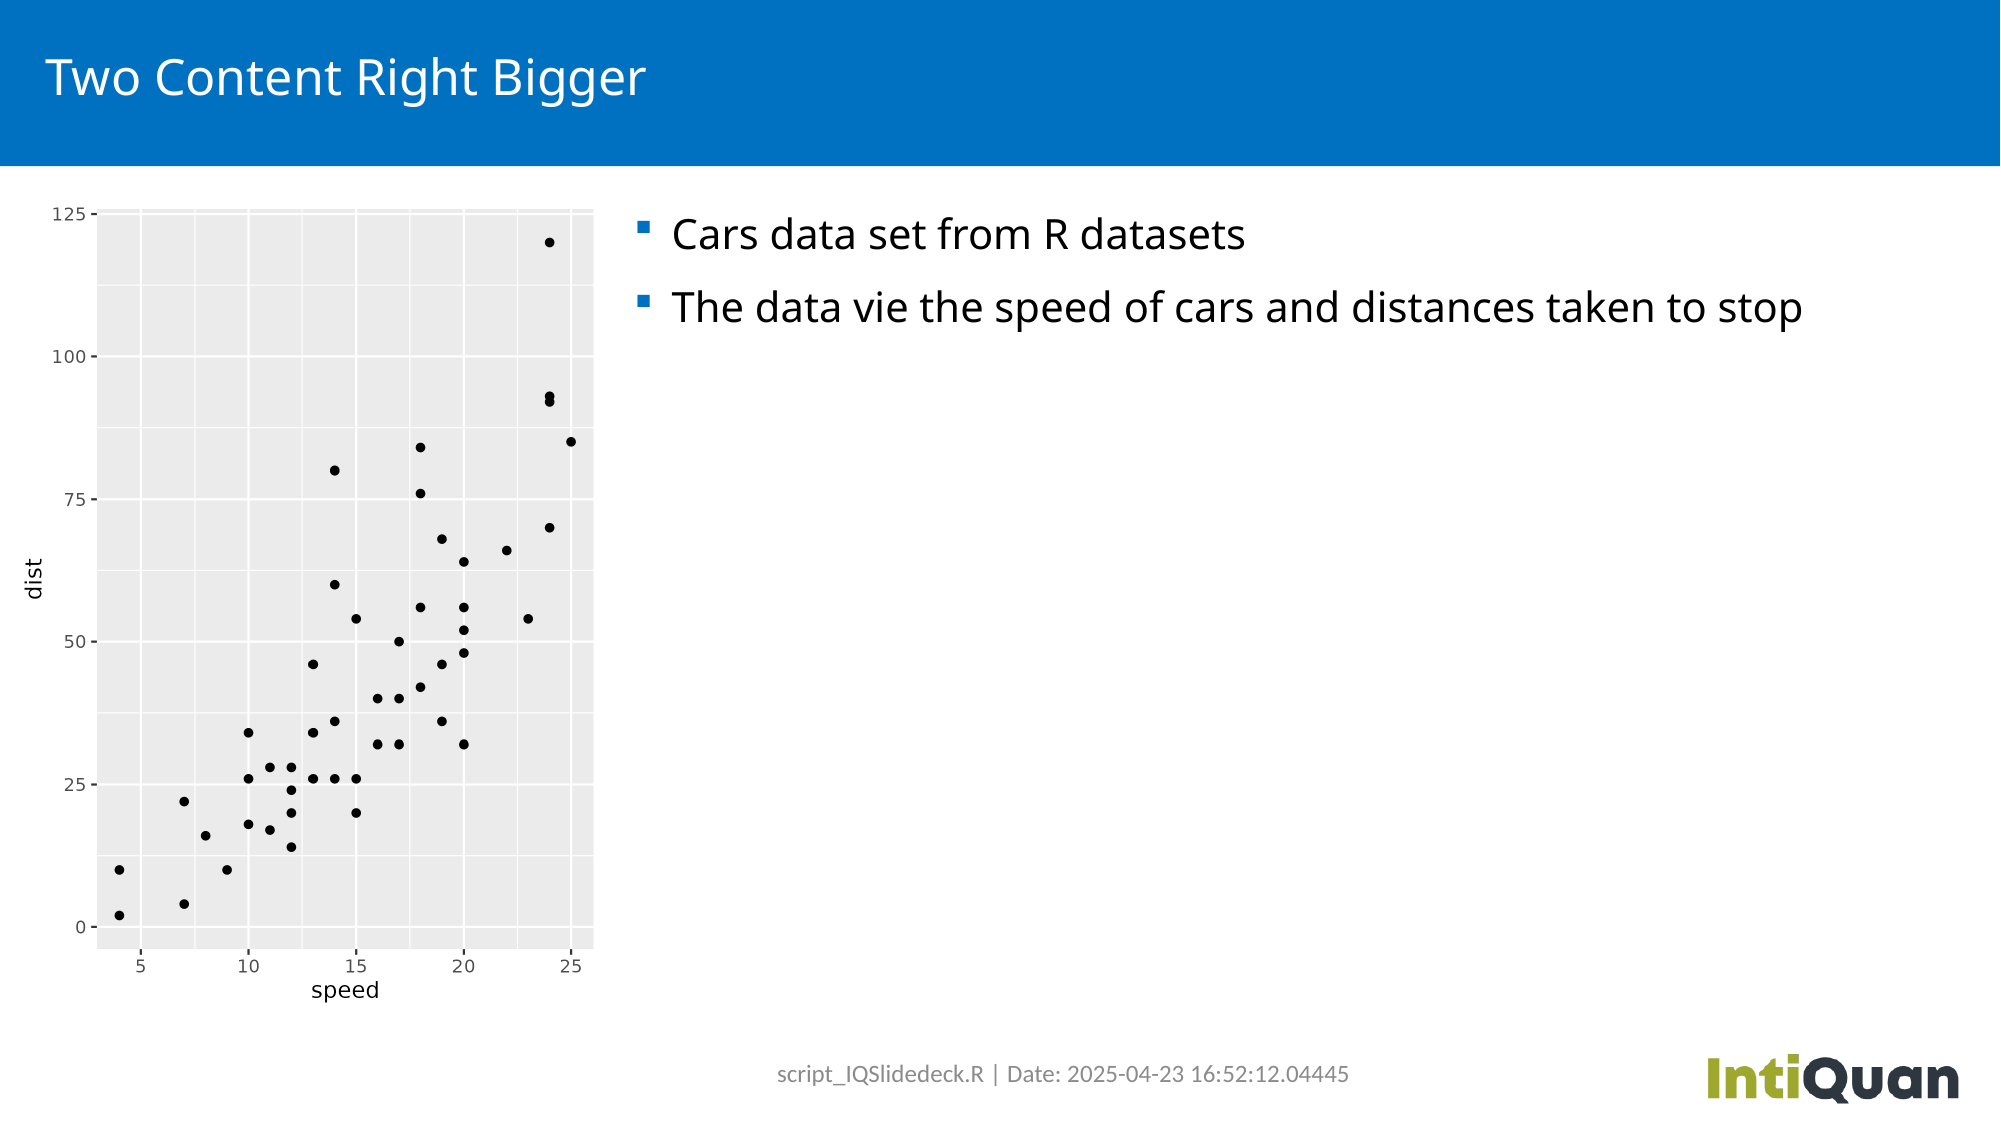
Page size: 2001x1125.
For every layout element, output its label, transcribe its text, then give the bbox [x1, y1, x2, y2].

footer script_IQSlidedeck.R | Date: 2025-04-23 16:52:12.04445 [449, 1042, 1679, 1103]
picture [1704, 1048, 1959, 1110]
list Cars data set from R datasets The data vie the speed of cars and distances taken to stop [619, 197, 1987, 1014]
title Two Content Right Bigger [0, 0, 2000, 167]
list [13, 197, 605, 1014]
